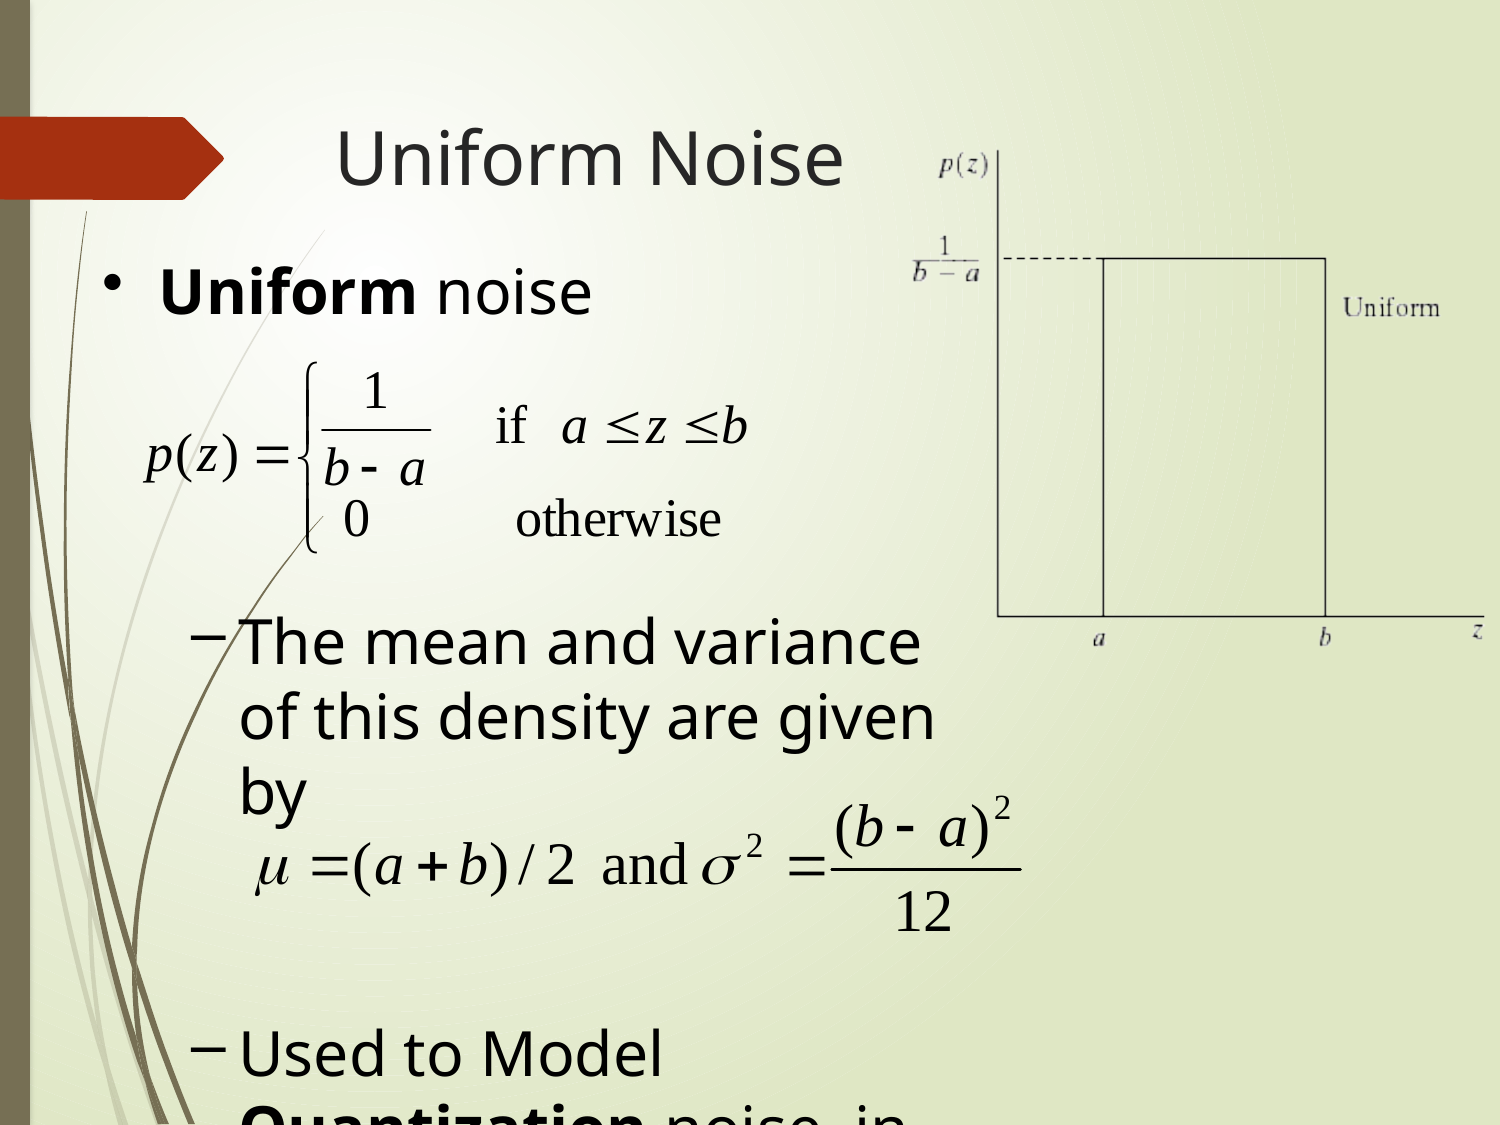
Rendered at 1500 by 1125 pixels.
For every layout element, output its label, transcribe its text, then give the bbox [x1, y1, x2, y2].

text_box Uniform noise The mean and variance of this density are given by Used to Model Quantization noise in images [87, 244, 1012, 1125]
picture [894, 102, 1500, 661]
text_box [243, 778, 1035, 946]
title Uniform Noise [319, 102, 894, 313]
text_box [131, 349, 757, 568]
